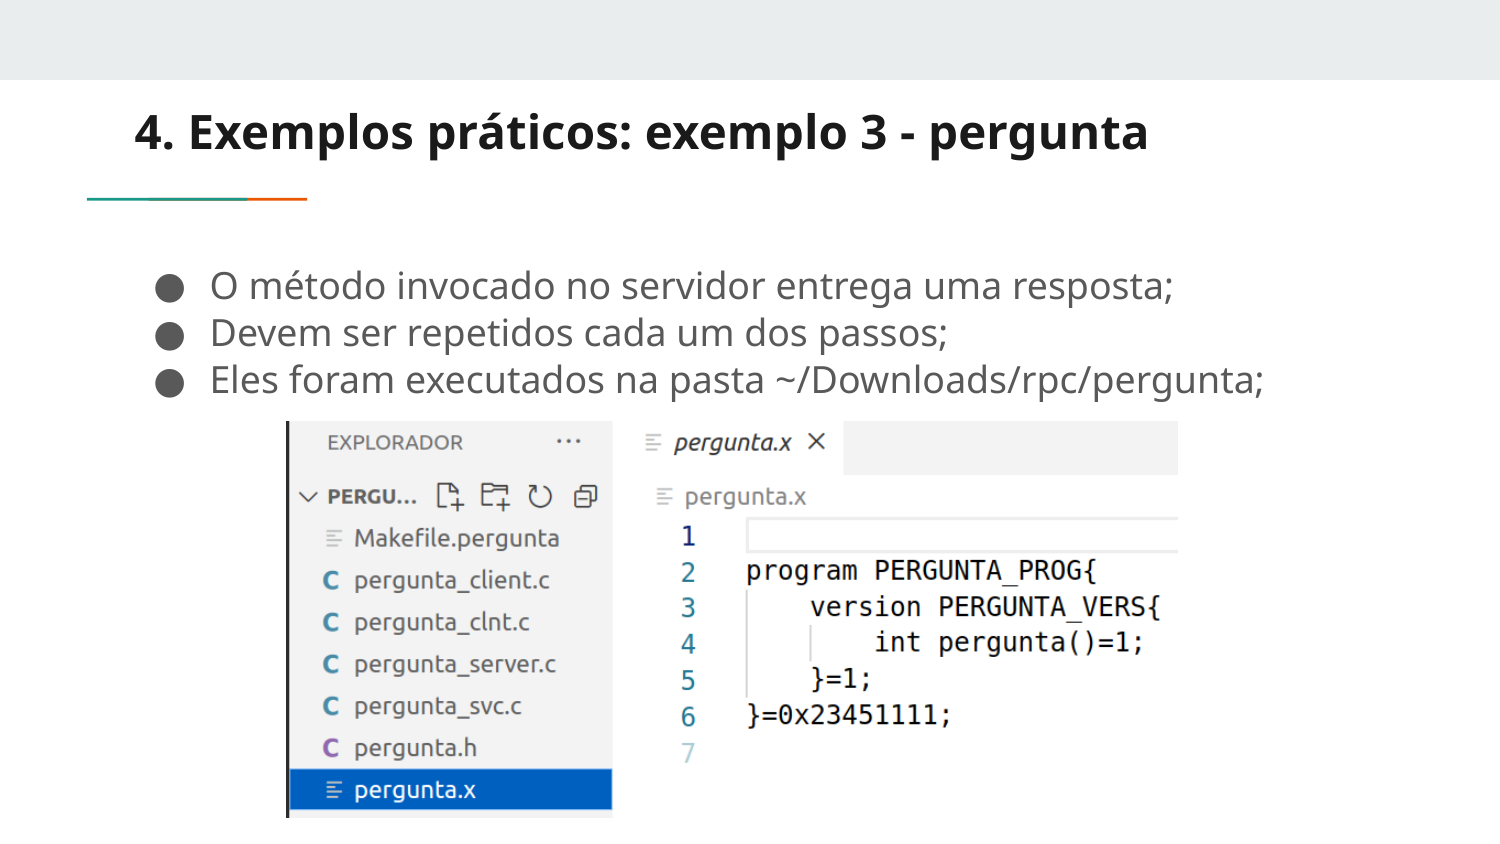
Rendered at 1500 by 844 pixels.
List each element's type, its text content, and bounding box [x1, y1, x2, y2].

picture [286, 421, 1178, 818]
list O método invocado no servidor entrega uma resposta; Devem ser repetidos cada um dos passos; Eles foram executados na pasta ~/Downloads/rpc/pergunta; [119, 244, 1381, 422]
title 4. Exemplos práticos: exemplo 3 - pergunta [119, 87, 1381, 175]
